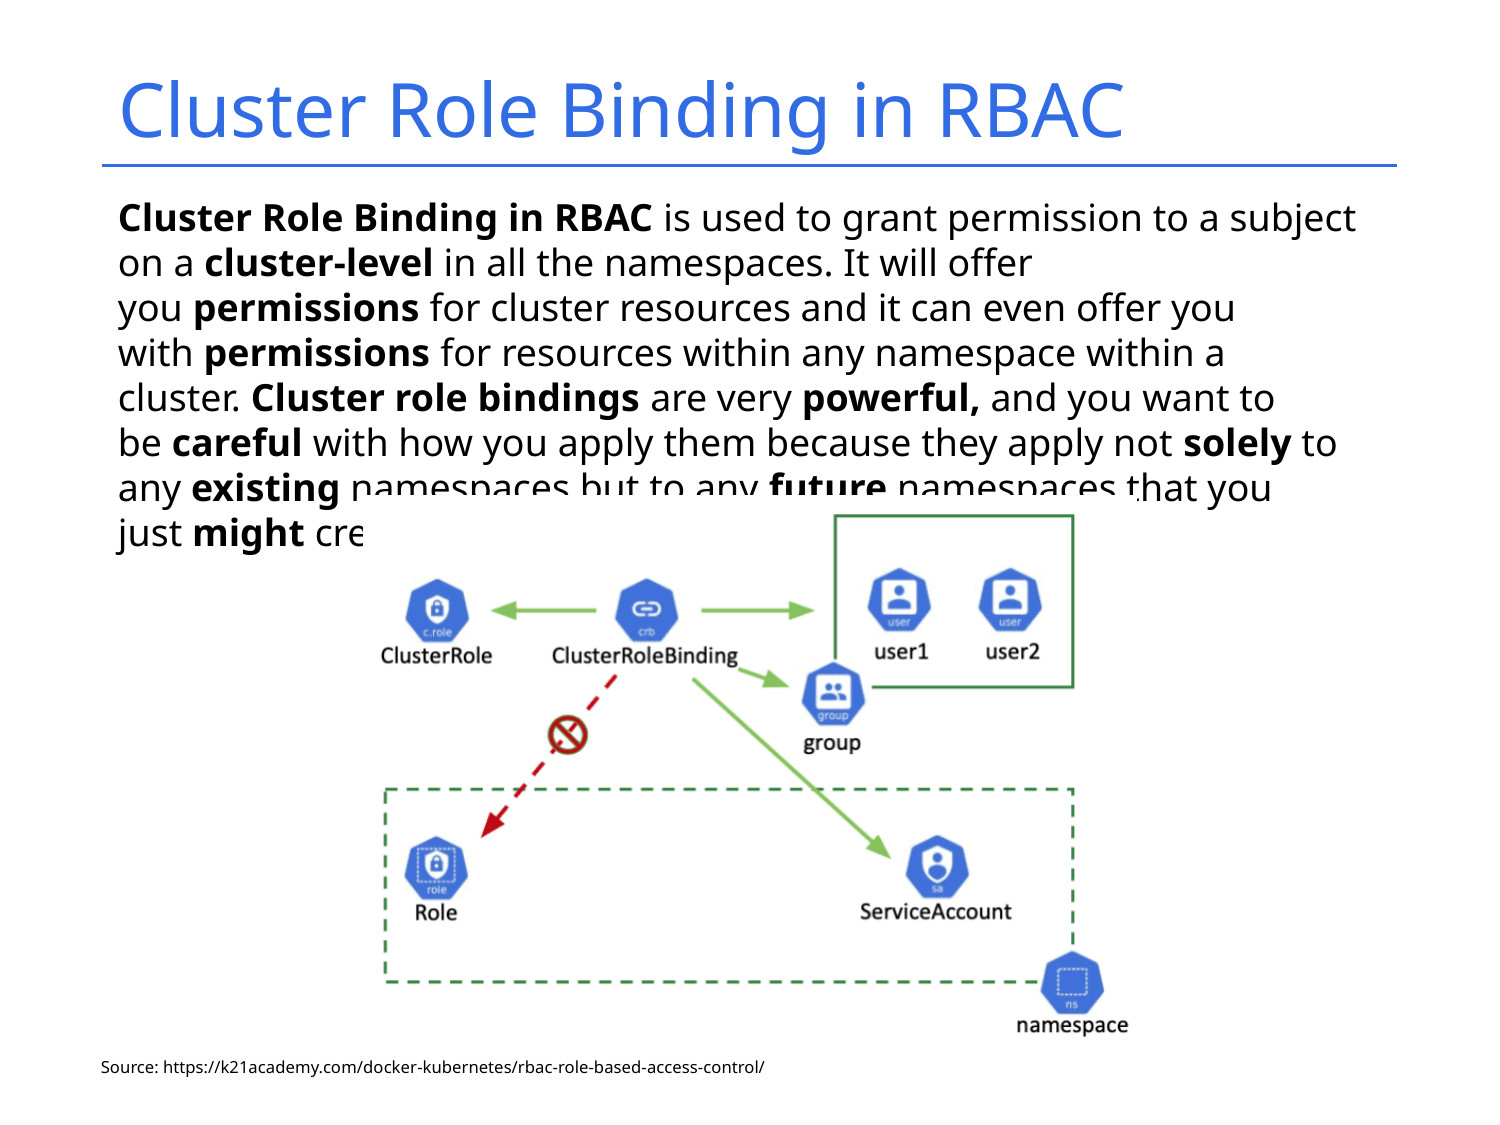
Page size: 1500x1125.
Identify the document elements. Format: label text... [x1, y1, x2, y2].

text_box Source: https://k21academy.com/docker-kubernetes/rbac-role-based-access-control/ [86, 1049, 837, 1085]
picture [363, 495, 1137, 1044]
text_box Cluster Role Binding in RBAC is used to grant permission to a subject on a cluster-level in all the namespaces. It will offer you permissions for cluster resources and it can even offer you with permissions for resources within any namespace within a cluster. Cluster role bindings are very powerful, and you want to be careful with how you apply them because they apply not solely to any existing namespaces but to any future namespaces that you just might create yet. [103, 186, 1397, 562]
title Cluster Role Binding in RBAC [103, 59, 1397, 166]
